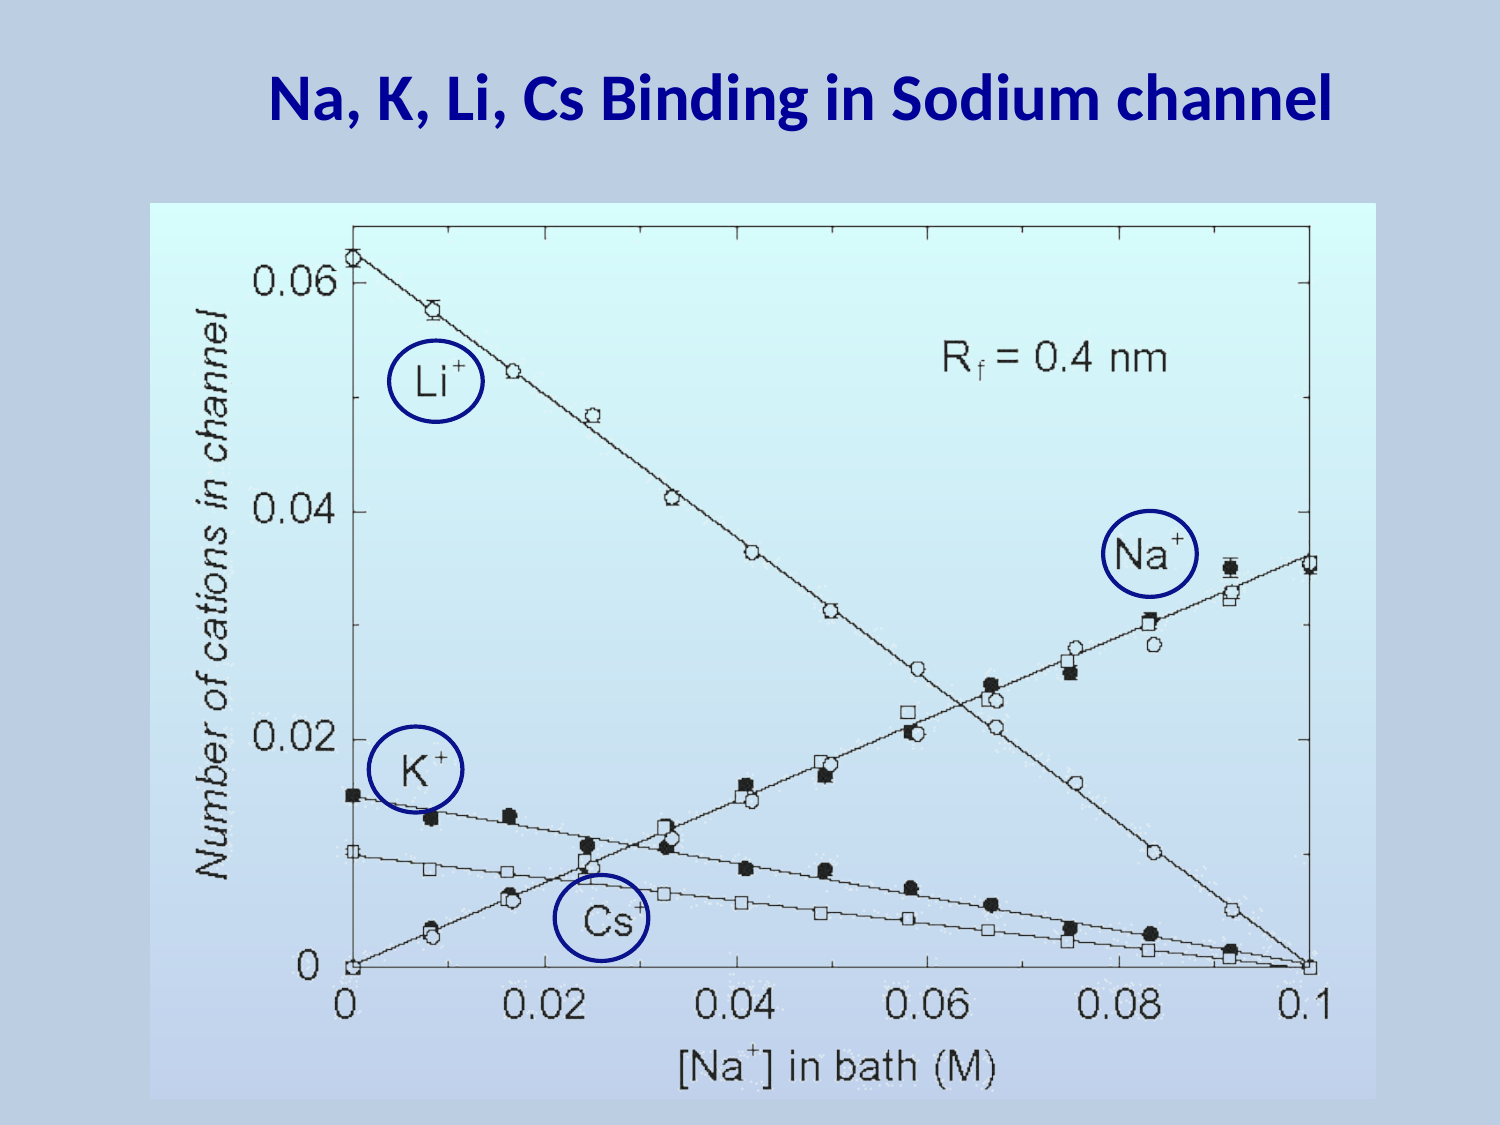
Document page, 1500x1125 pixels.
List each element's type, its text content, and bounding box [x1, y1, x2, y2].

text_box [149, 203, 1376, 1099]
text_box Na, K, Li, Cs Binding in Sodium channel [253, 46, 1352, 142]
